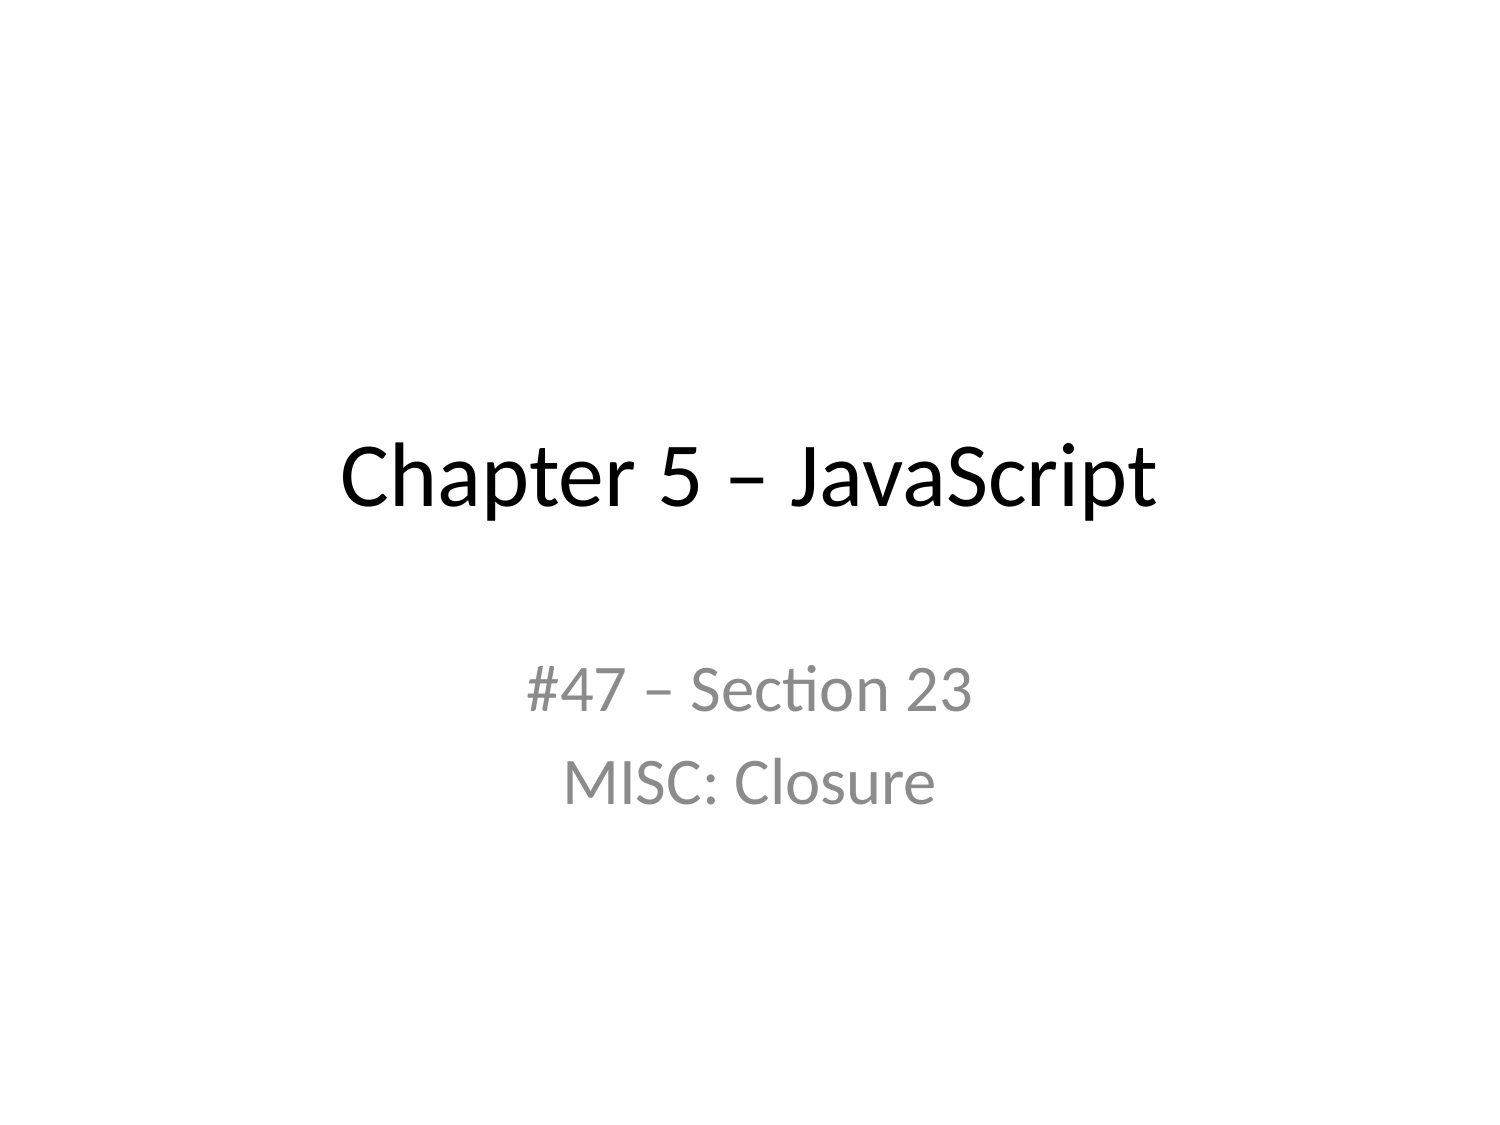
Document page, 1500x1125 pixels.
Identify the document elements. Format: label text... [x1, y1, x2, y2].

subtitle #47 – Section 23 MISC: Closure [225, 637, 1275, 925]
title Chapter 5 – JavaScript [112, 349, 1388, 591]
